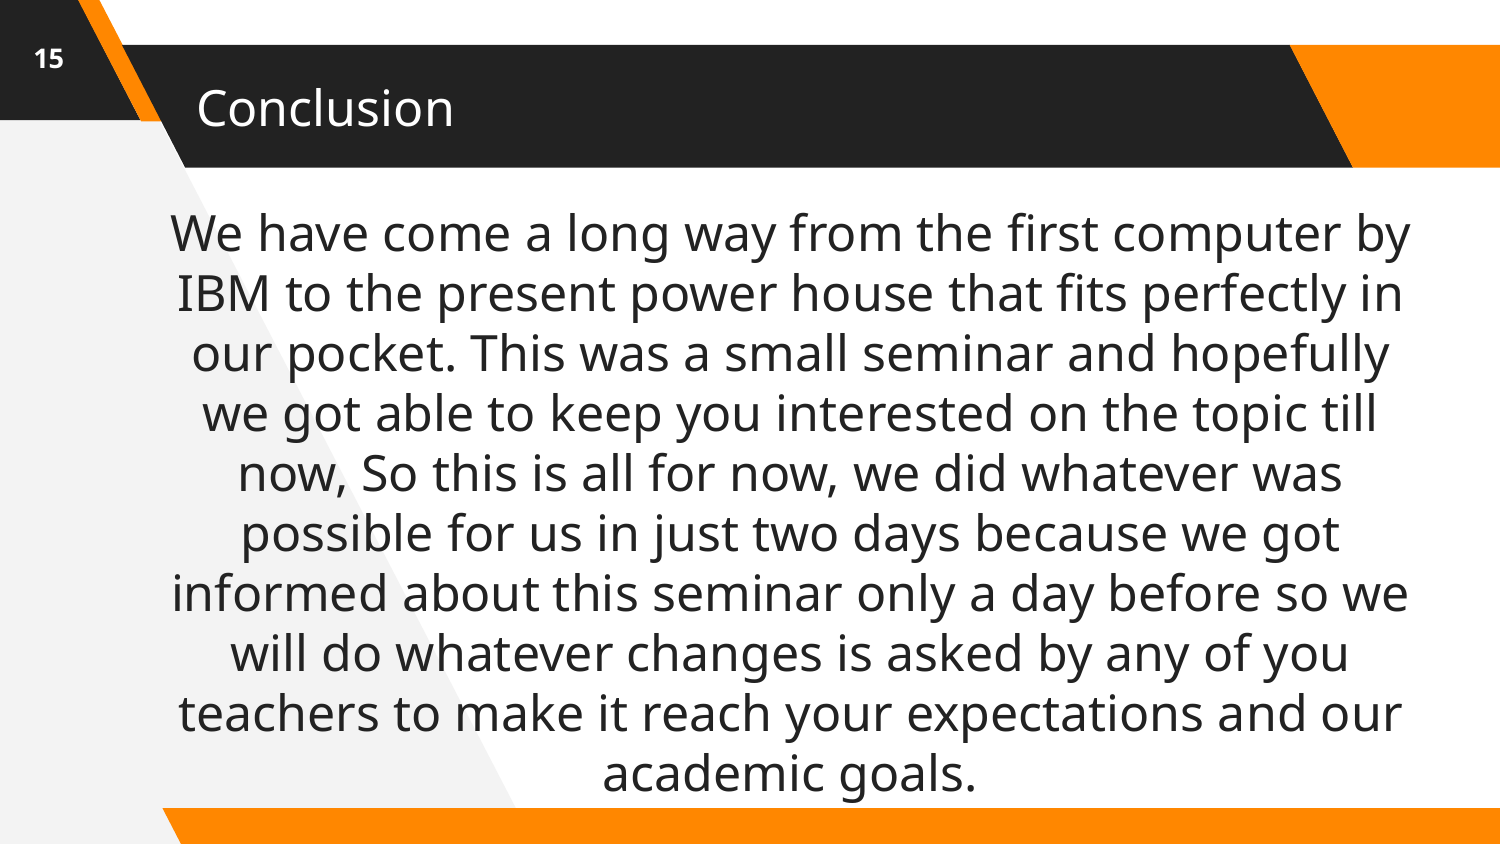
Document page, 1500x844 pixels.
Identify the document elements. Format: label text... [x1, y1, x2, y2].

slide_number 15 [0, 0, 98, 121]
list We have come a long way from the first computer by IBM to the present power house that fits perfectly in our pocket. This was a small seminar and hopefully we got able to keep you interested on the topic till now, So this is all for now, we did whatever was possible for us in just two days because we got informed about this seminar only a day before so we will do whatever changes is asked by any of you teachers to make it reach your expectations and our academic goals. [140, 186, 1435, 785]
title Conclusion [181, 45, 1285, 169]
